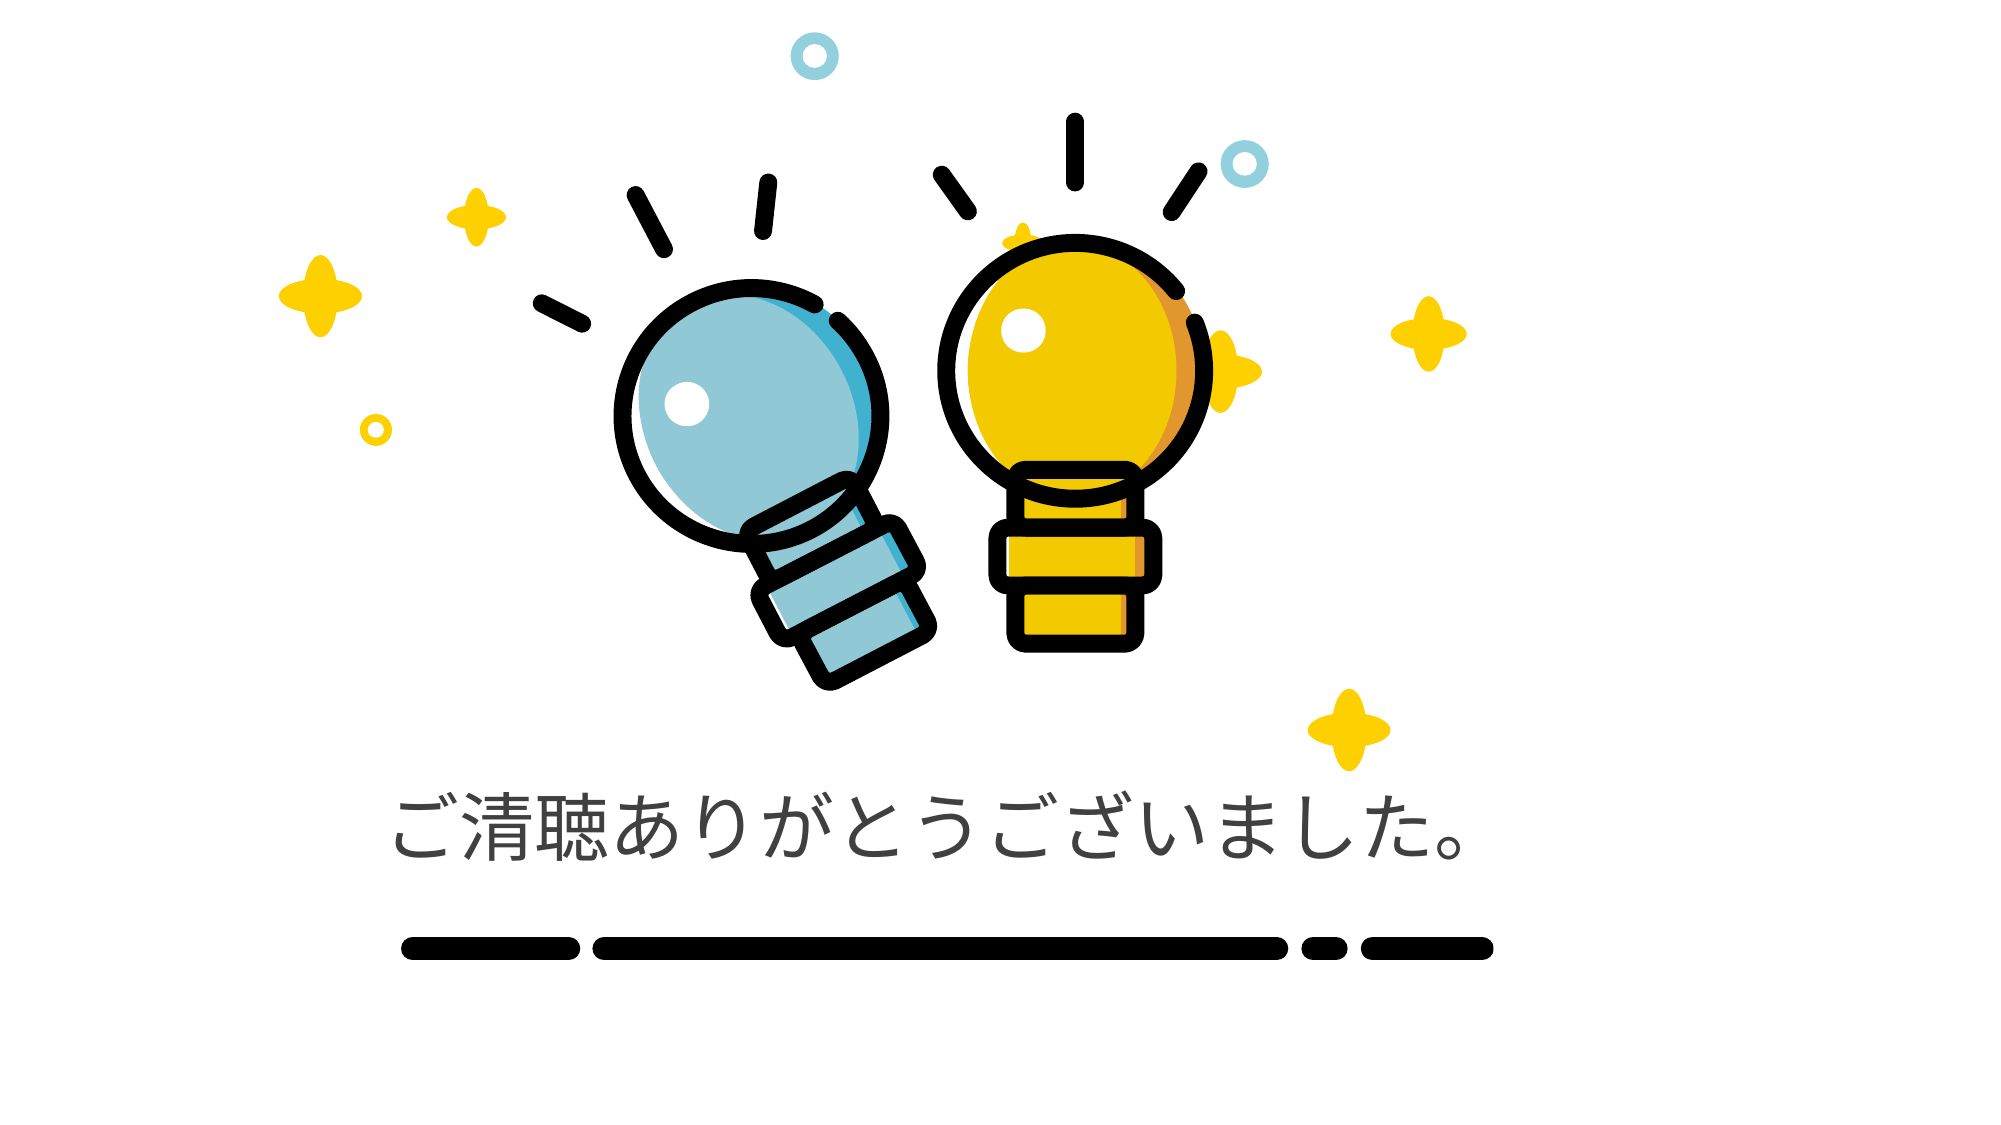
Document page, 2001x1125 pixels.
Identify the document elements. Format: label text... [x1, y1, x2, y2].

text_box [279, 31, 1468, 772]
picture [400, 936, 1494, 962]
text_box ご清聴ありがとうございました。 [365, 772, 1529, 878]
